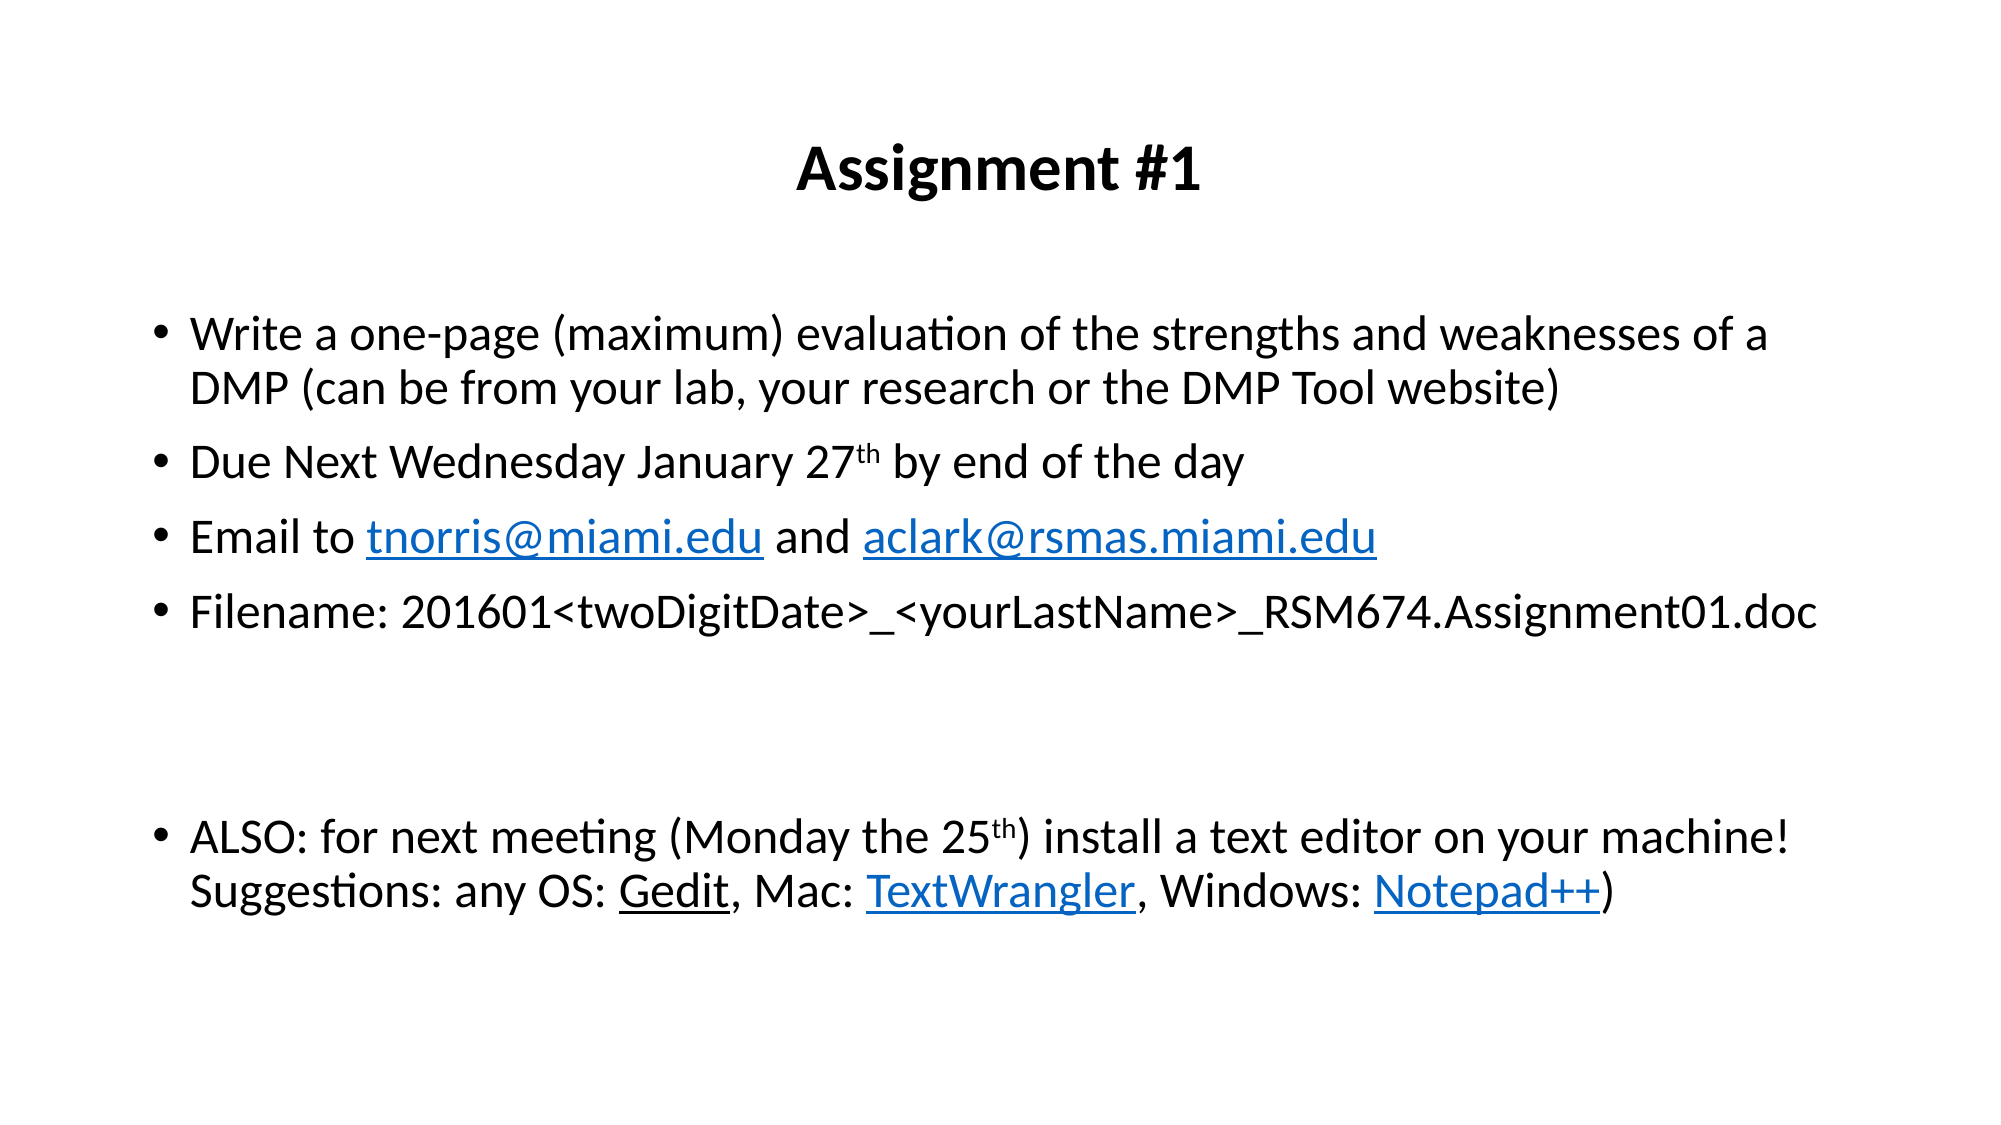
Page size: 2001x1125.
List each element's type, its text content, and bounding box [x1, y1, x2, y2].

title Assignment #1 [137, 59, 1863, 278]
list Write a one-page (maximum) evaluation of the strengths and weaknesses of a DMP (can be from your lab, your research or the DMP Tool website) Due Next Wednesday January 27th by end of the day Email to tnorris@miami.edu and aclark@rsmas.miami.edu Filename: 201601<twoDigitDate>_<yourLastName>_RSM674.Assignment01.doc ALSO: for next meeting (Monday the 25th) install a text editor on your machine! Suggestions: any OS: Gedit, Mac: TextWrangler, Windows: Notepad++) [137, 299, 1863, 1014]
